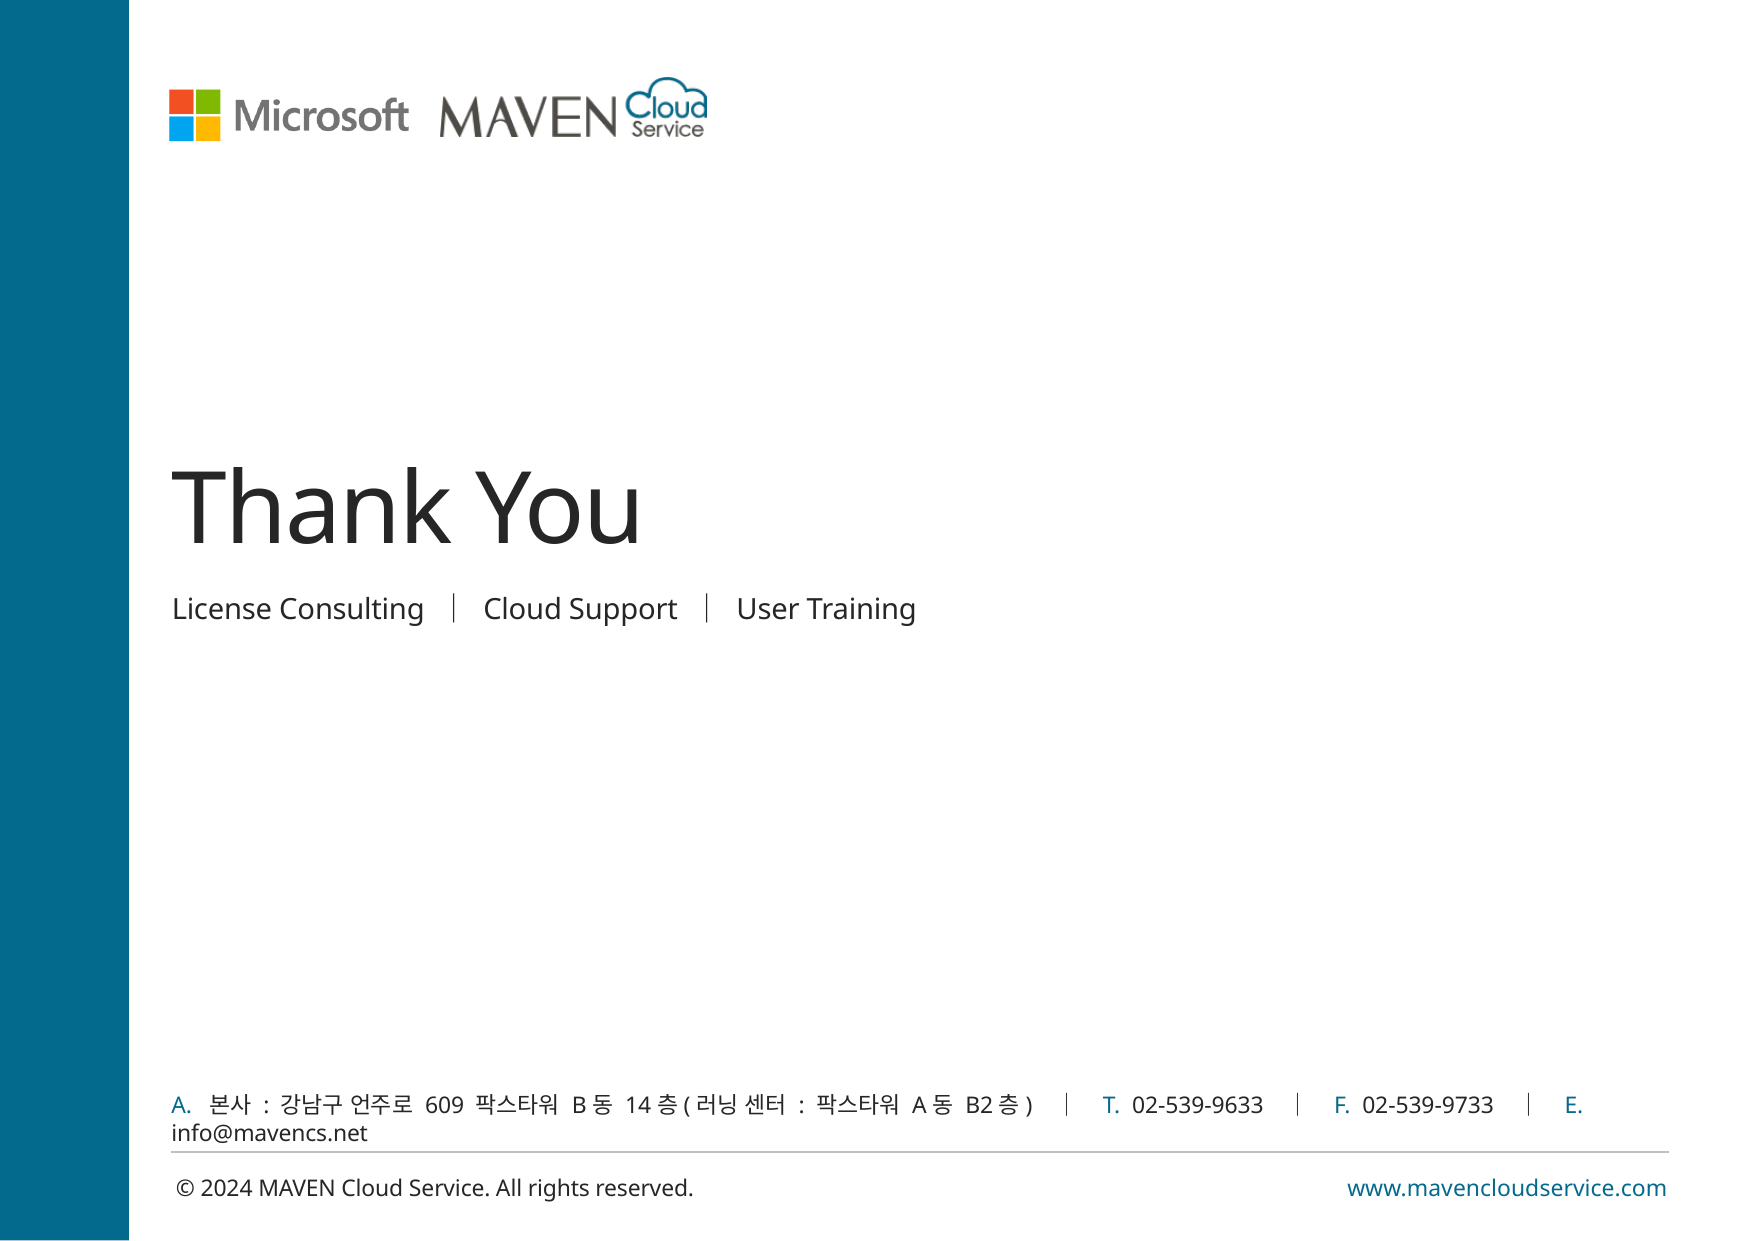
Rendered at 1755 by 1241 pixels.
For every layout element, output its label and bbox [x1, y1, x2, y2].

picture [674, 77, 707, 95]
picture [168, 88, 409, 142]
picture [440, 77, 707, 137]
